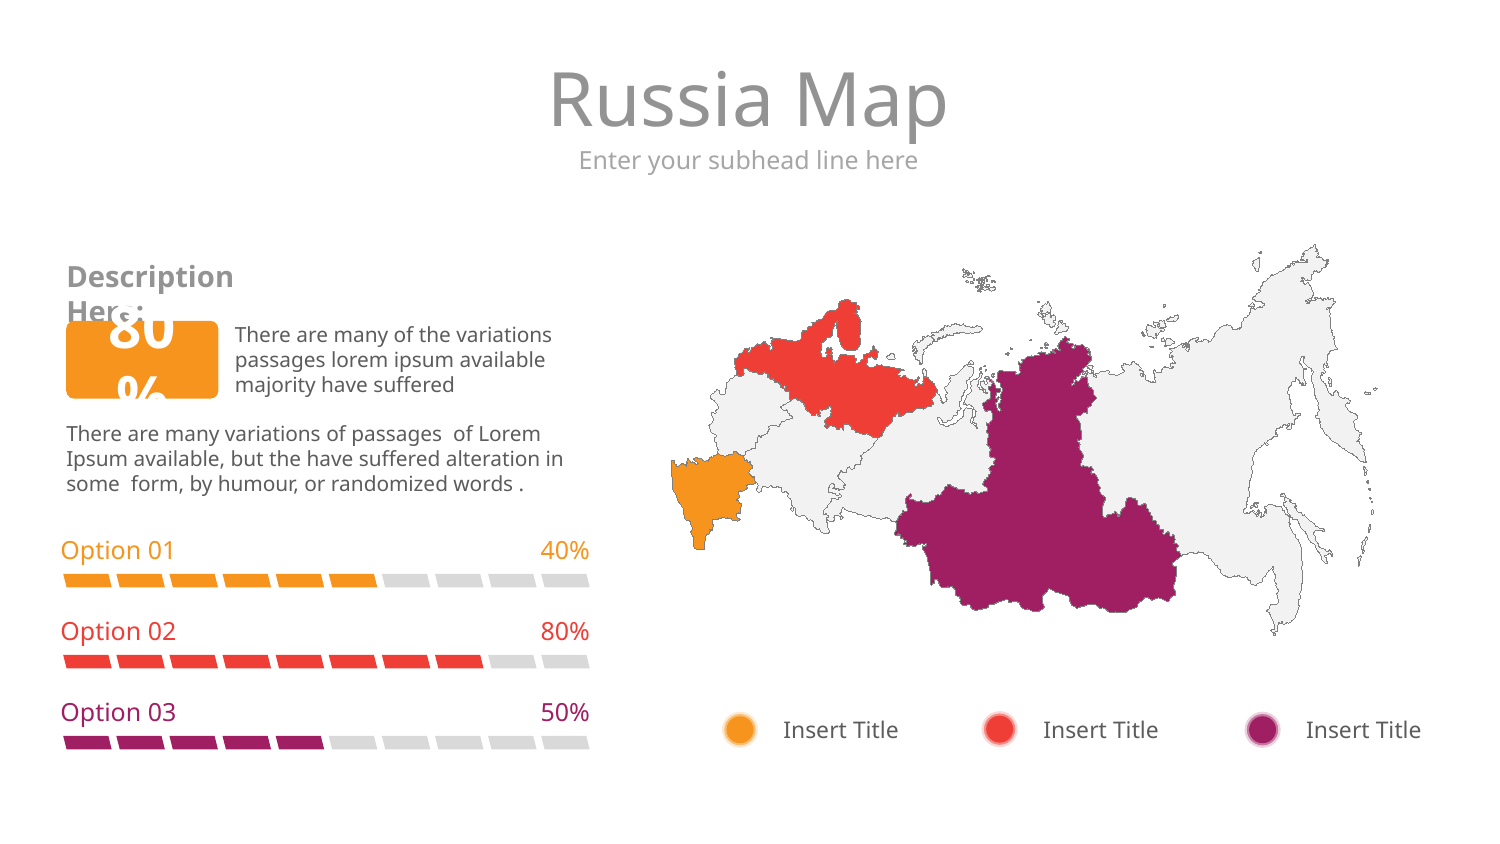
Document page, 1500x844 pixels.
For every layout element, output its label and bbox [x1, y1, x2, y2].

text_box [62, 654, 590, 669]
text_box [981, 710, 1018, 748]
text_box [66, 420, 591, 496]
text_box [66, 257, 590, 399]
text_box [528, 696, 590, 727]
text_box [528, 615, 590, 646]
text_box [528, 534, 590, 565]
text_box [768, 708, 914, 751]
text_box [1028, 708, 1174, 751]
list [62, 144, 1436, 174]
text_box [60, 615, 177, 646]
title [62, 55, 1436, 138]
text_box [671, 244, 1378, 636]
text_box [62, 573, 590, 588]
text_box [60, 534, 177, 565]
text_box [62, 735, 590, 750]
text_box [60, 696, 177, 727]
text_box [721, 711, 759, 749]
text_box [1291, 708, 1437, 751]
text_box [1244, 711, 1281, 749]
